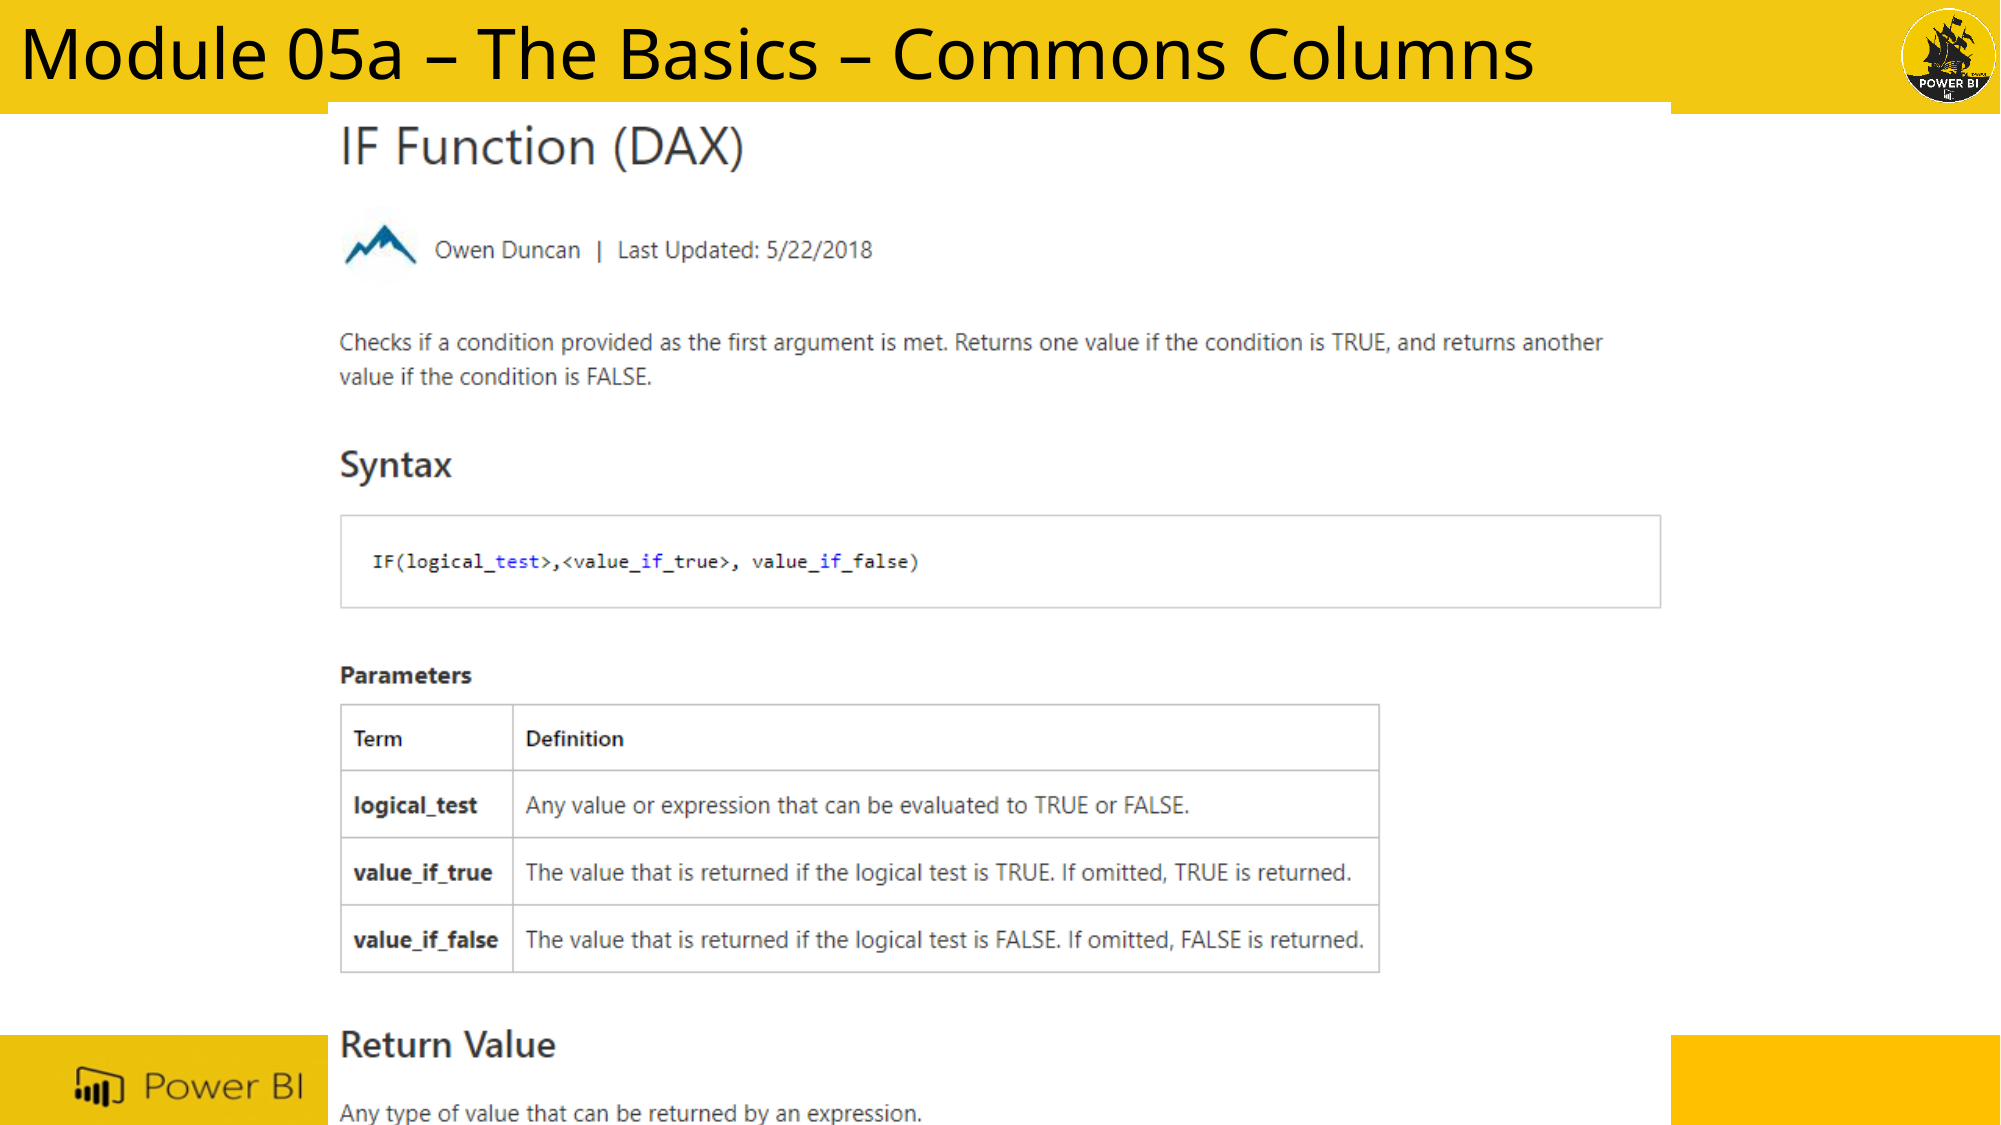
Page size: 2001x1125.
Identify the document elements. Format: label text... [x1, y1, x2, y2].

picture [0, 102, 2001, 1125]
picture [1901, 8, 1996, 103]
title Module 05a – The Basics – Commons Columns [4, 10, 1688, 103]
